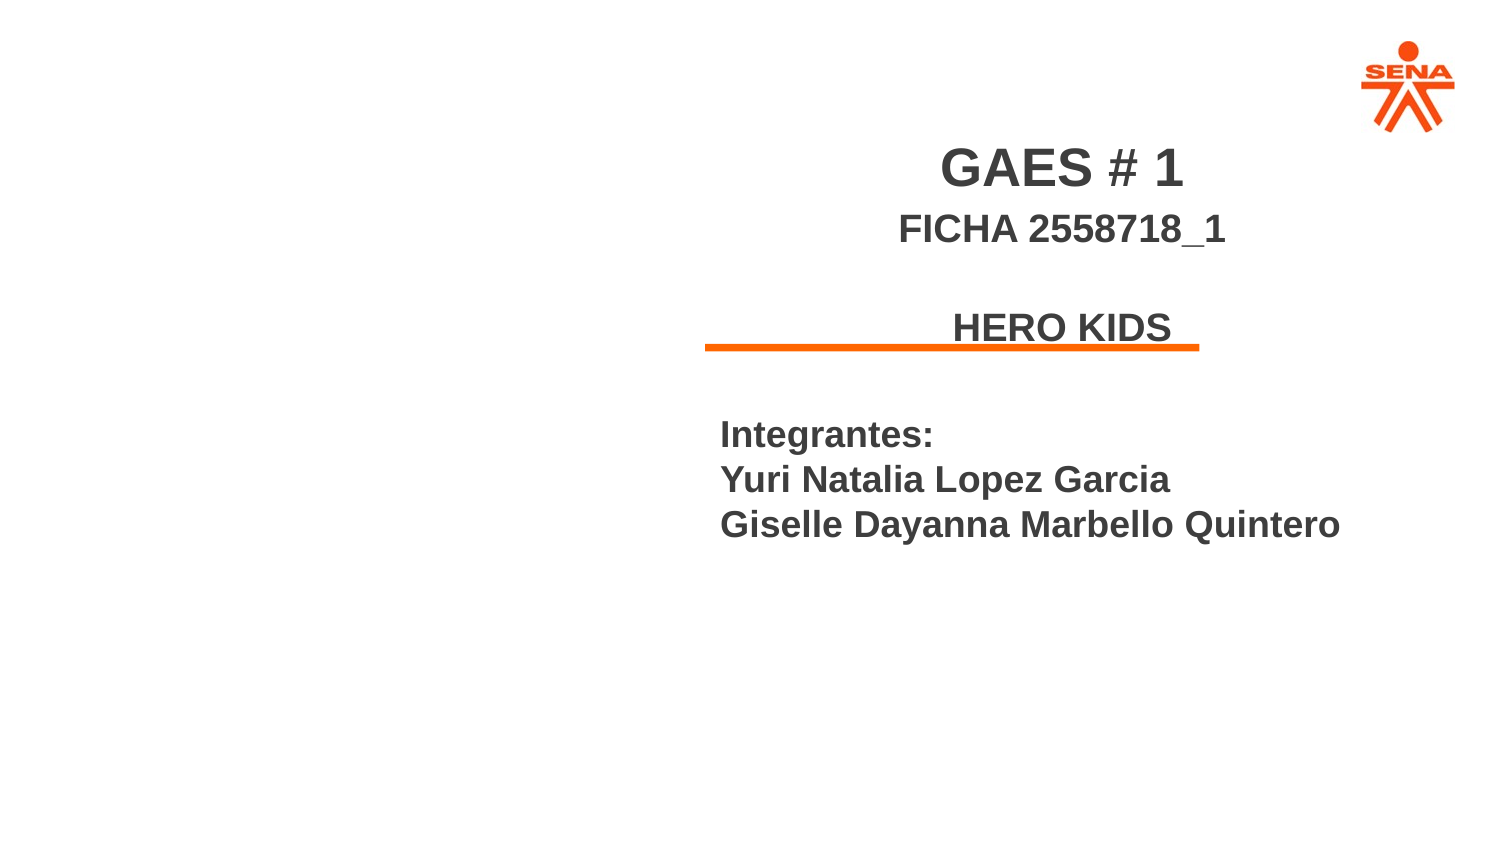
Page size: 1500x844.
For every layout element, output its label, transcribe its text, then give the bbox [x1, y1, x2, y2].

title GAES # 1 [938, 129, 1187, 201]
text_box Integrantes: Yuri Natalia Lopez Garcia Giselle Dayanna Marbello Quintero [718, 407, 1419, 545]
picture [1361, 41, 1455, 133]
text_box [705, 343, 1200, 352]
text_box FICHA 2558718_1 HERO KIDS [680, 201, 1445, 350]
